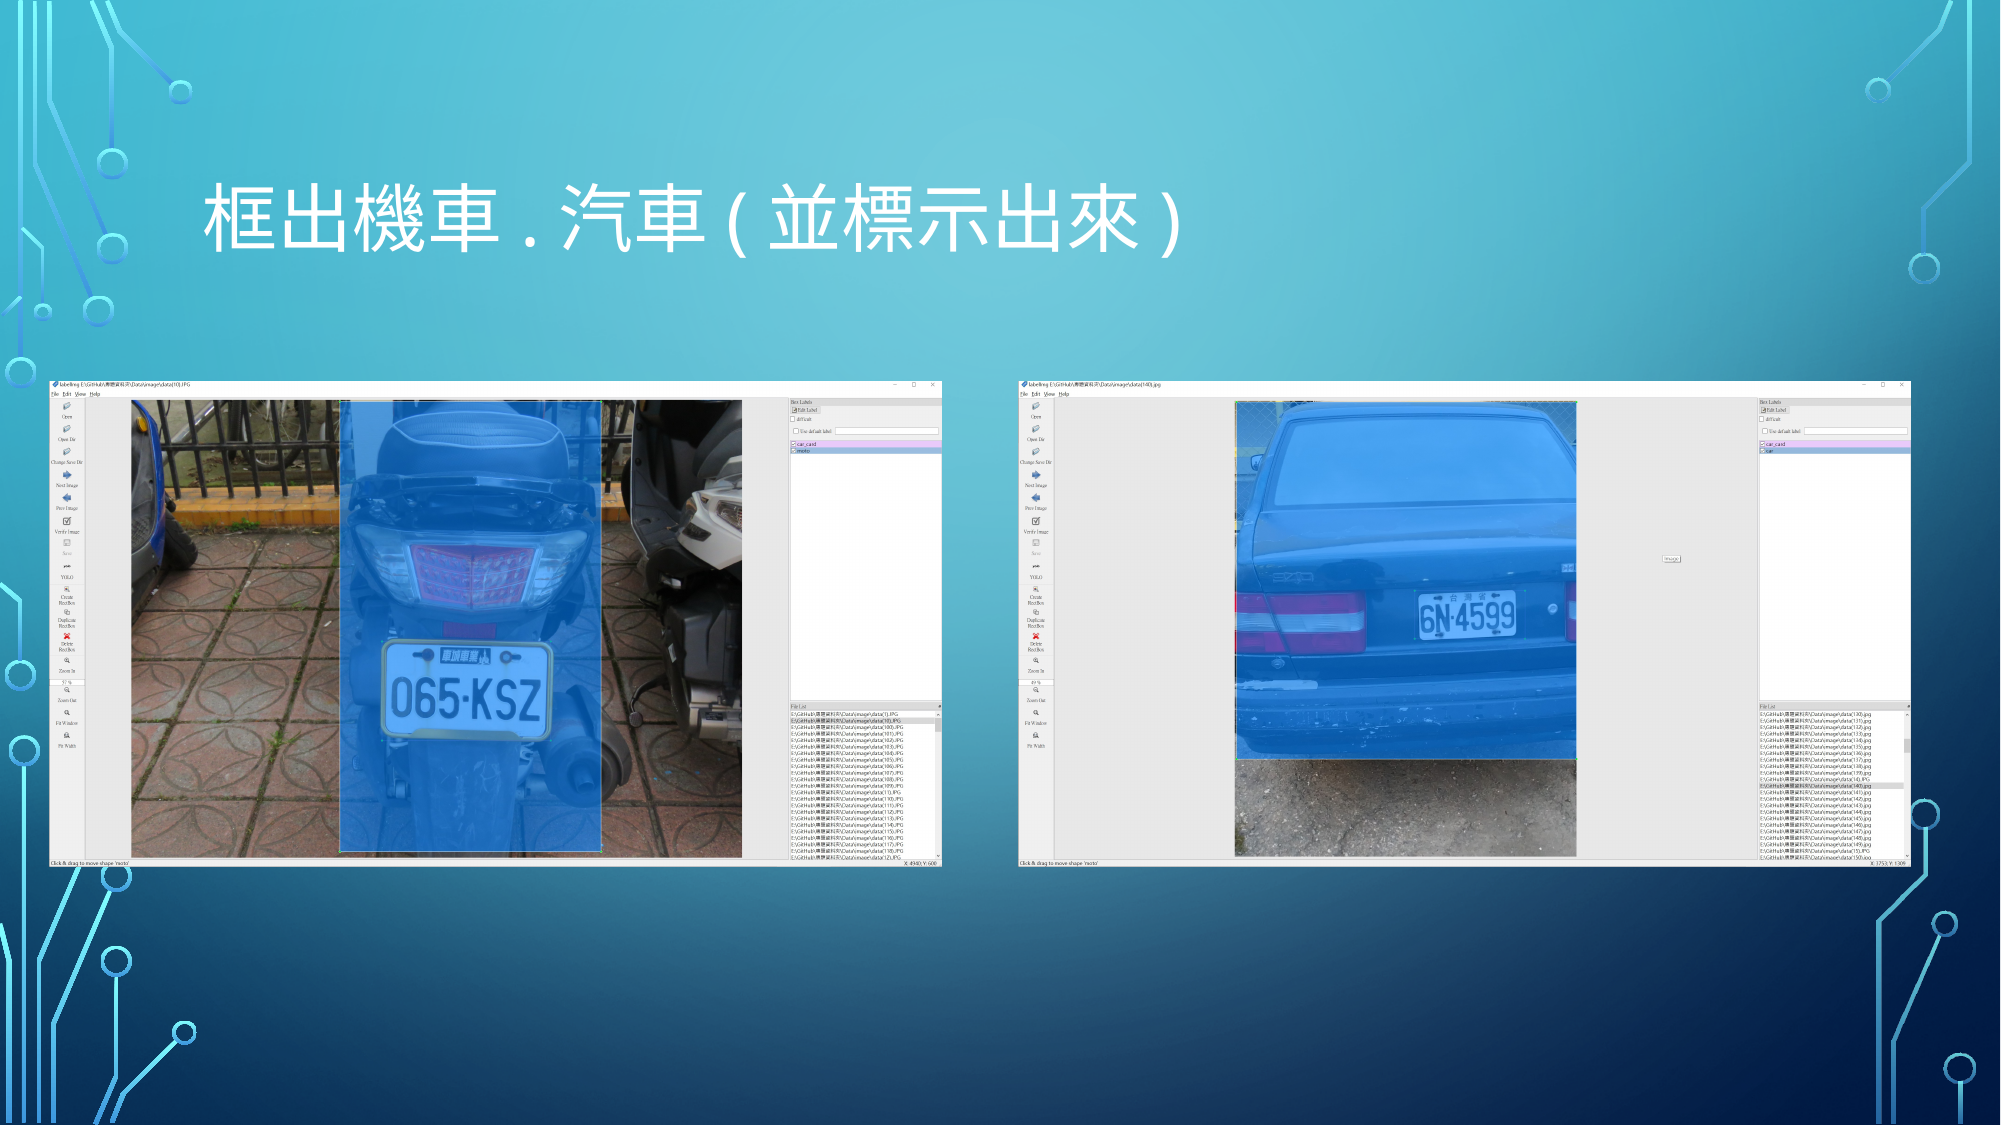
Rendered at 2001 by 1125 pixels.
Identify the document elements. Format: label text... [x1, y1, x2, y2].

picture [1018, 381, 1911, 868]
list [48, 381, 942, 868]
title 框出機車.汽車(並標示出來) [187, 101, 1813, 344]
